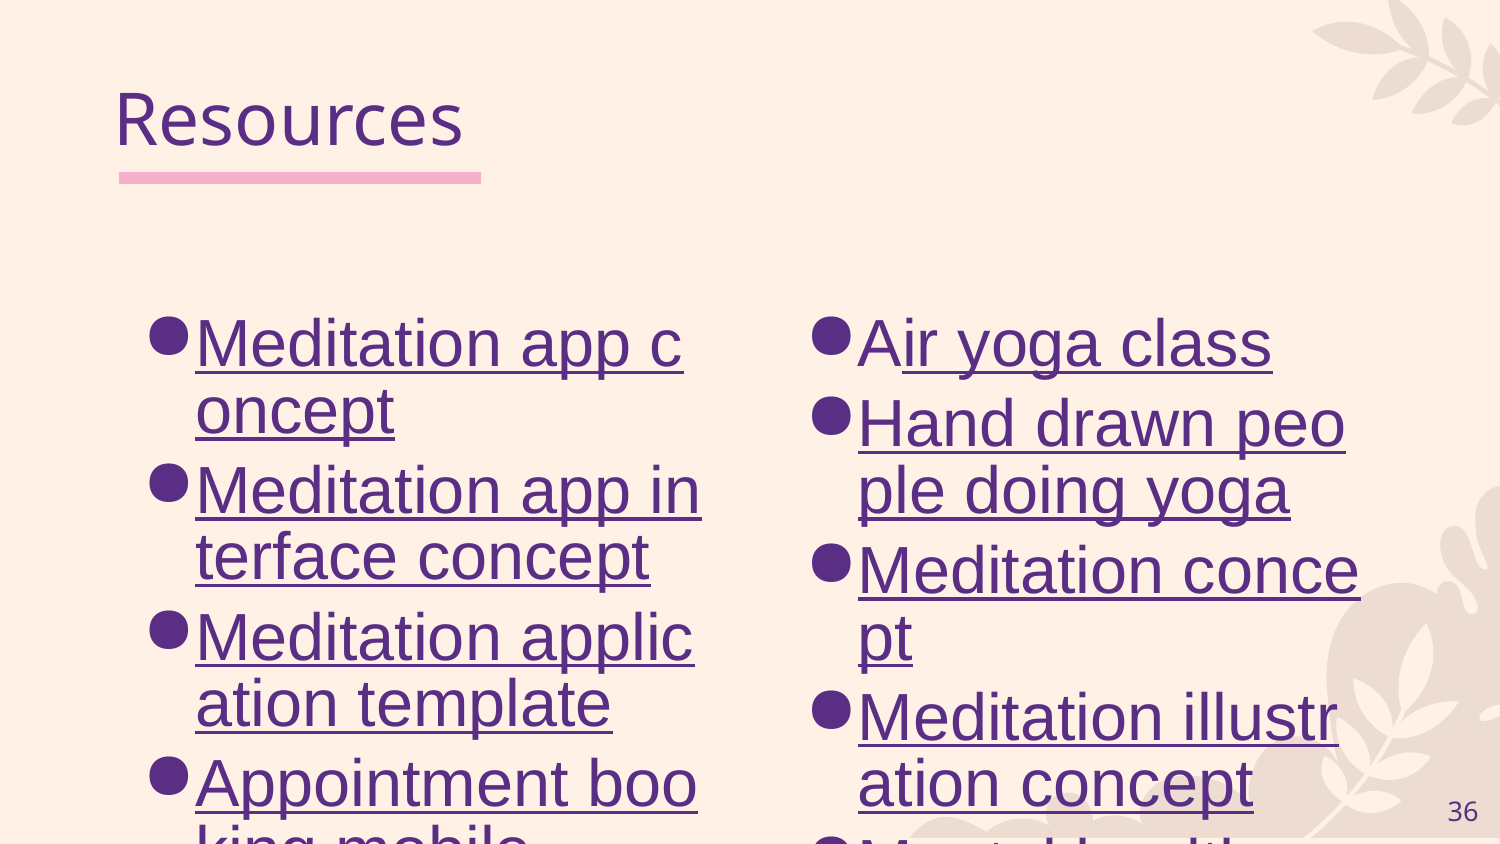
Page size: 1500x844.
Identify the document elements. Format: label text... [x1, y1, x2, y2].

subtitle Air yoga class Hand drawn people doing yoga Meditation concept Meditation illustration concept Mental health awareness Flat illustration mental health day Different tips for anxiety infographic Lotus flower spa Meditation app interface [781, 300, 1382, 771]
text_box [119, 179, 481, 184]
subtitle Meditation app concept Meditation app interface concept Meditation application template Appointment booking mobile Meditation app interface concept Meditation concept Open air yoga class Close up view of peaceful woman Front view young woman meditating [119, 300, 719, 771]
title Resources [113, 72, 1383, 169]
slide_number ‹#› [1403, 779, 1494, 844]
